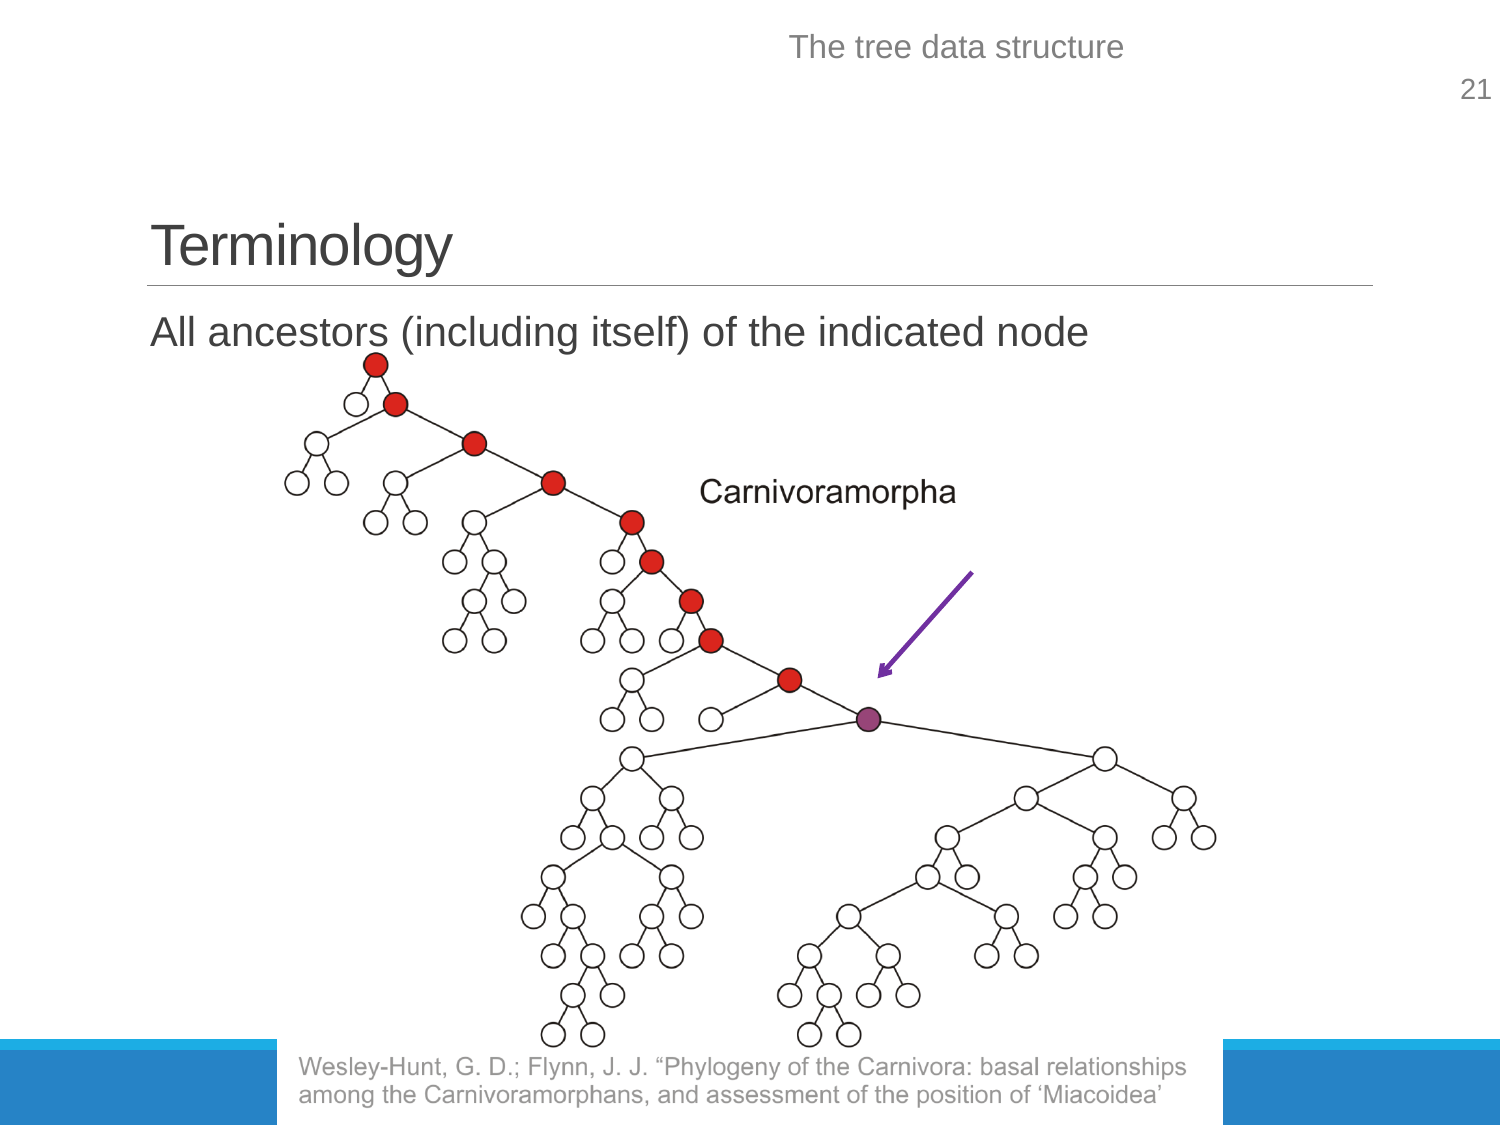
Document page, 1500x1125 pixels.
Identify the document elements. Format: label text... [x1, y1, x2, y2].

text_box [871, 577, 979, 673]
picture [277, 344, 1223, 1125]
title Terminology [135, 47, 1373, 285]
list All ancestors (including itself) of the indicated node [135, 302, 1373, 963]
